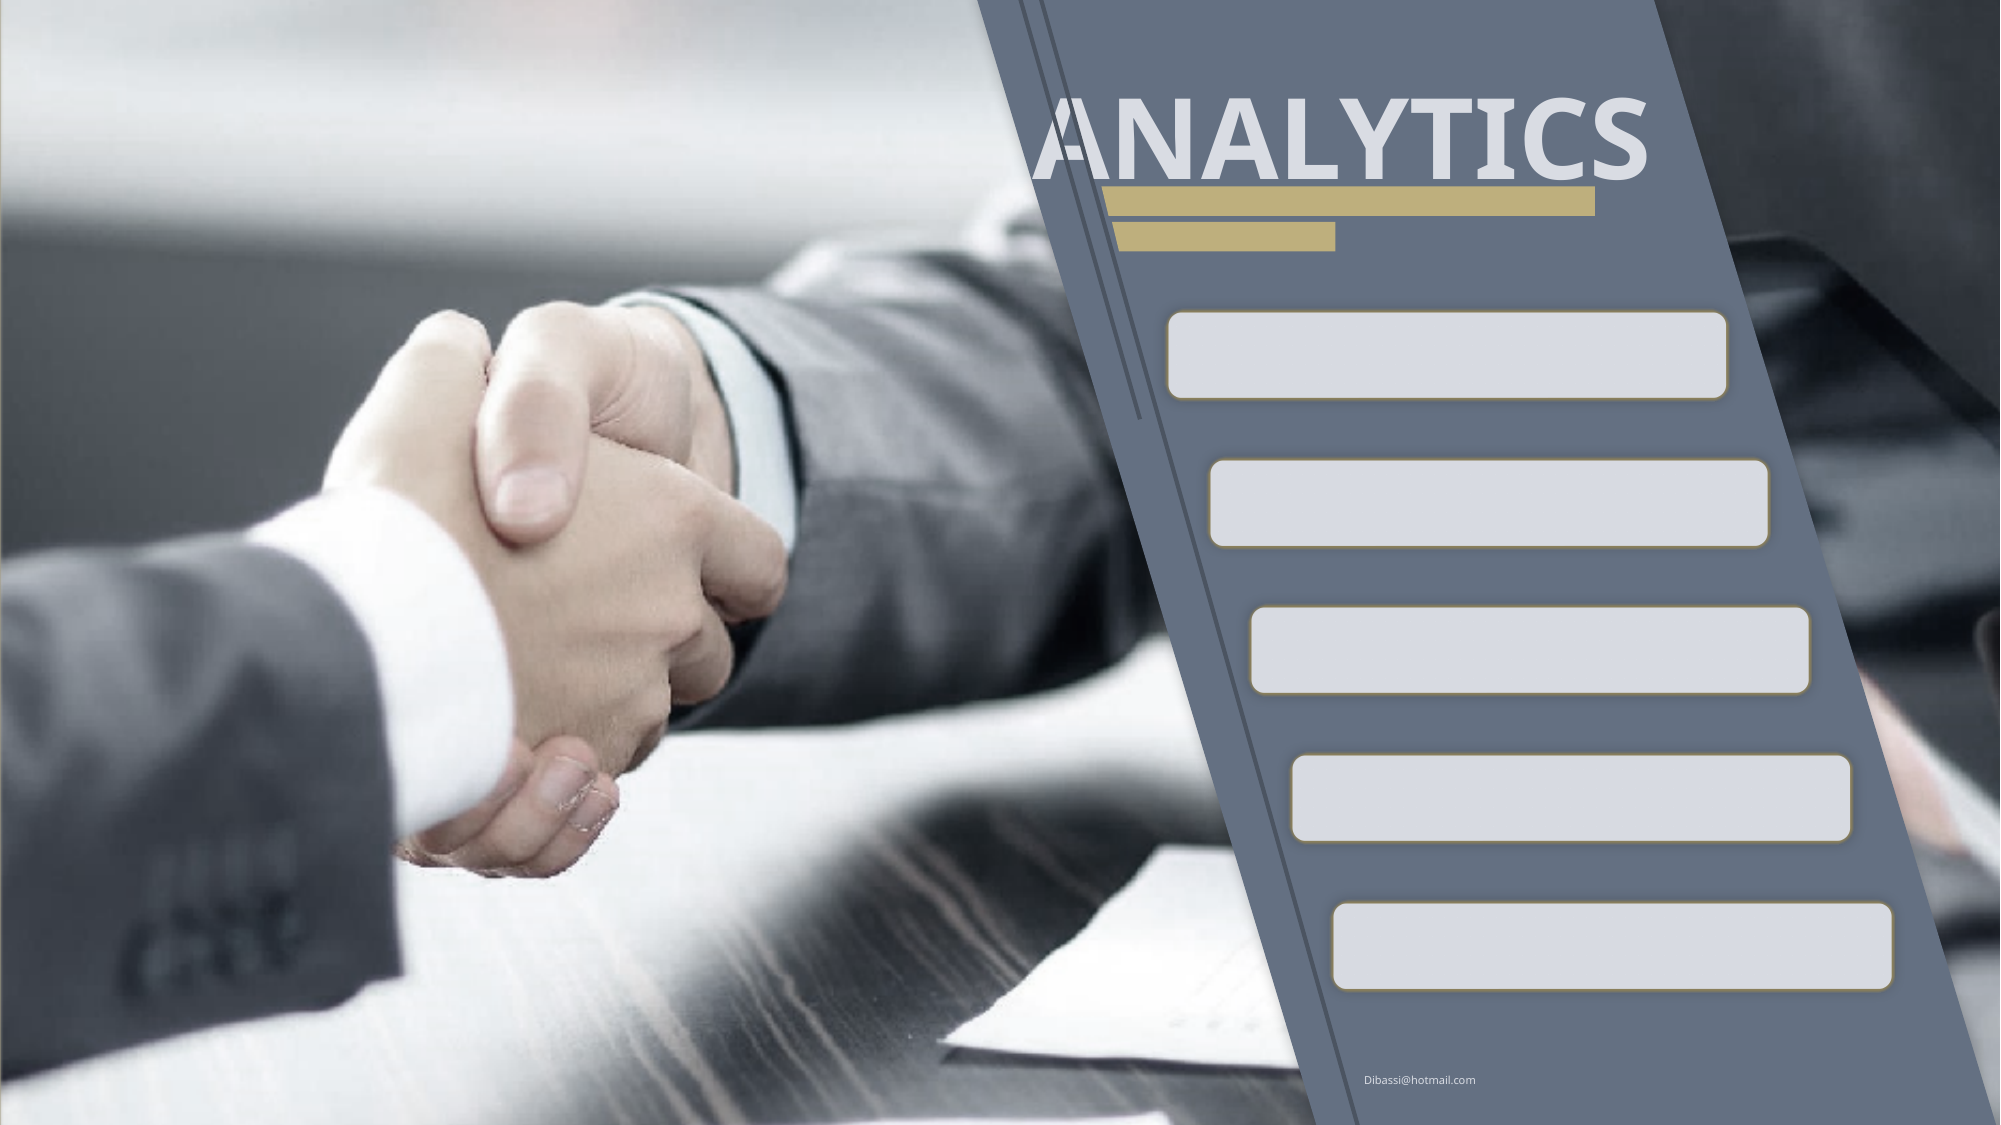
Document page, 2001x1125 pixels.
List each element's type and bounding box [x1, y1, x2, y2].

text_box [1441, 186, 1596, 252]
text_box [962, 6, 1437, 1103]
picture [0, 0, 2000, 1125]
